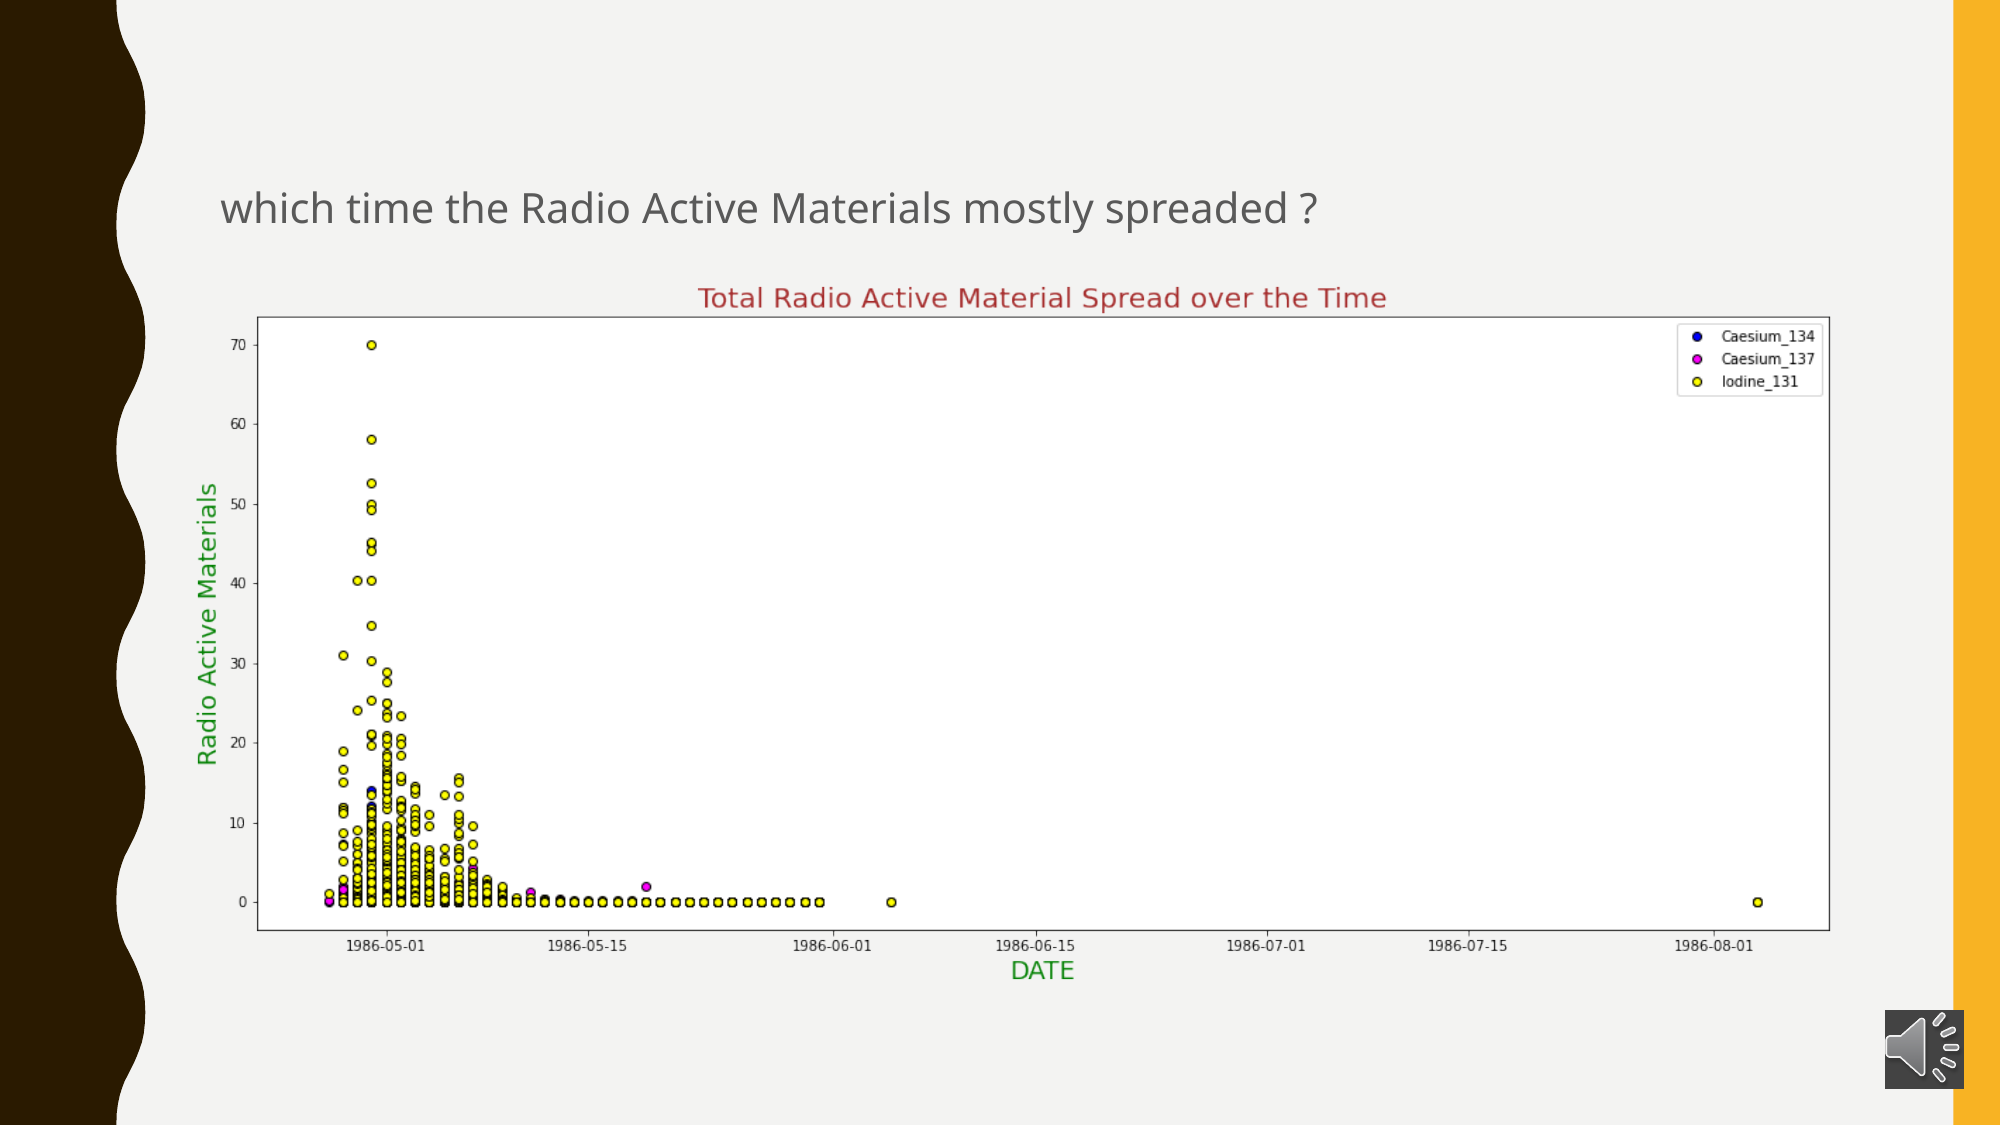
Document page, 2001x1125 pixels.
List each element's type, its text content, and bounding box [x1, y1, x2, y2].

picture [1884, 1009, 1965, 1090]
list which time the Radio Active Materials mostly spreaded ? [205, 35, 1875, 965]
picture [188, 277, 1839, 995]
